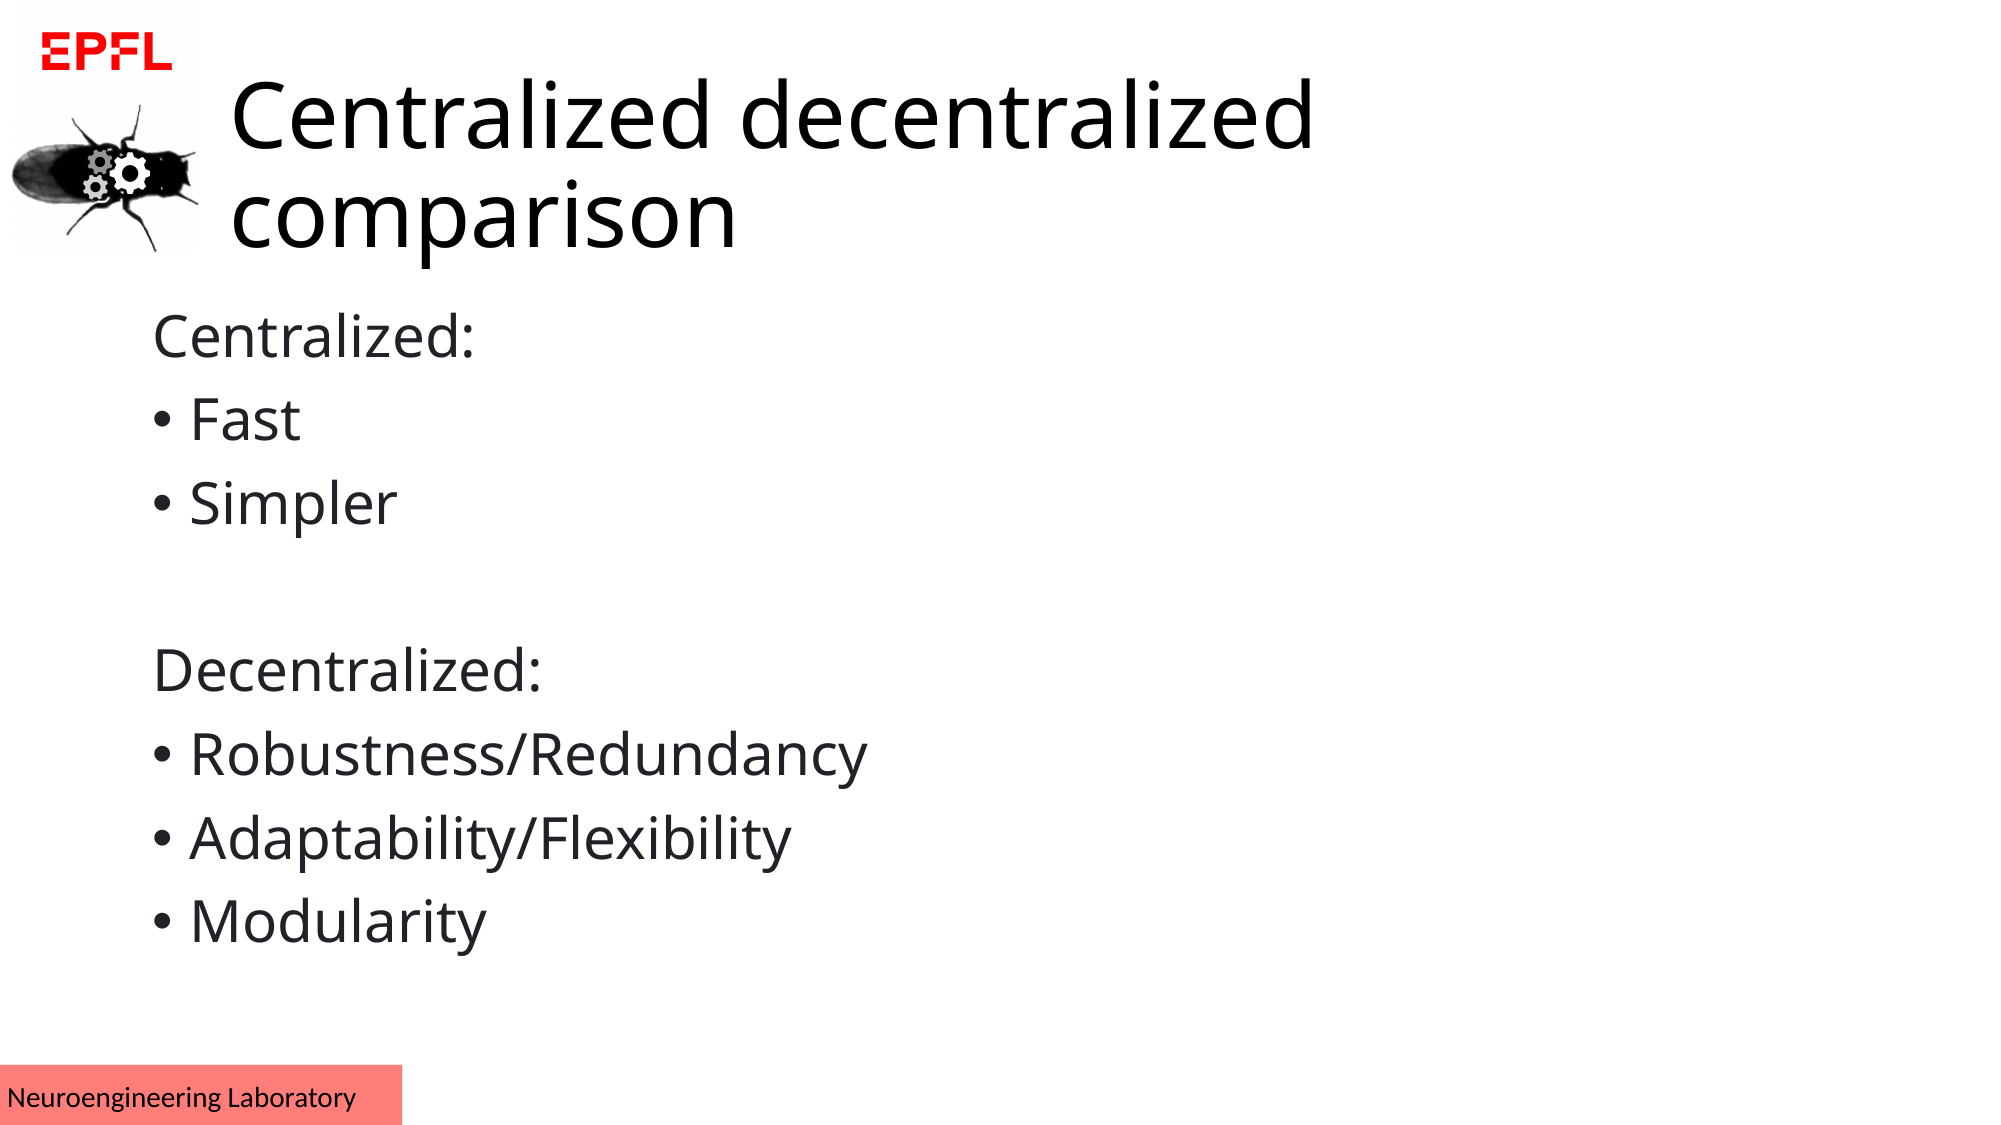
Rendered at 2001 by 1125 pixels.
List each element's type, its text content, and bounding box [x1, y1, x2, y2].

list Centralized: Fast Simpler Decentralized: Robustness/Redundancy Adaptability/Flexibility Modularity [137, 299, 1863, 1014]
title Centralized decentralized comparison [214, 59, 1863, 278]
picture [15, 0, 199, 103]
picture [11, 104, 199, 252]
